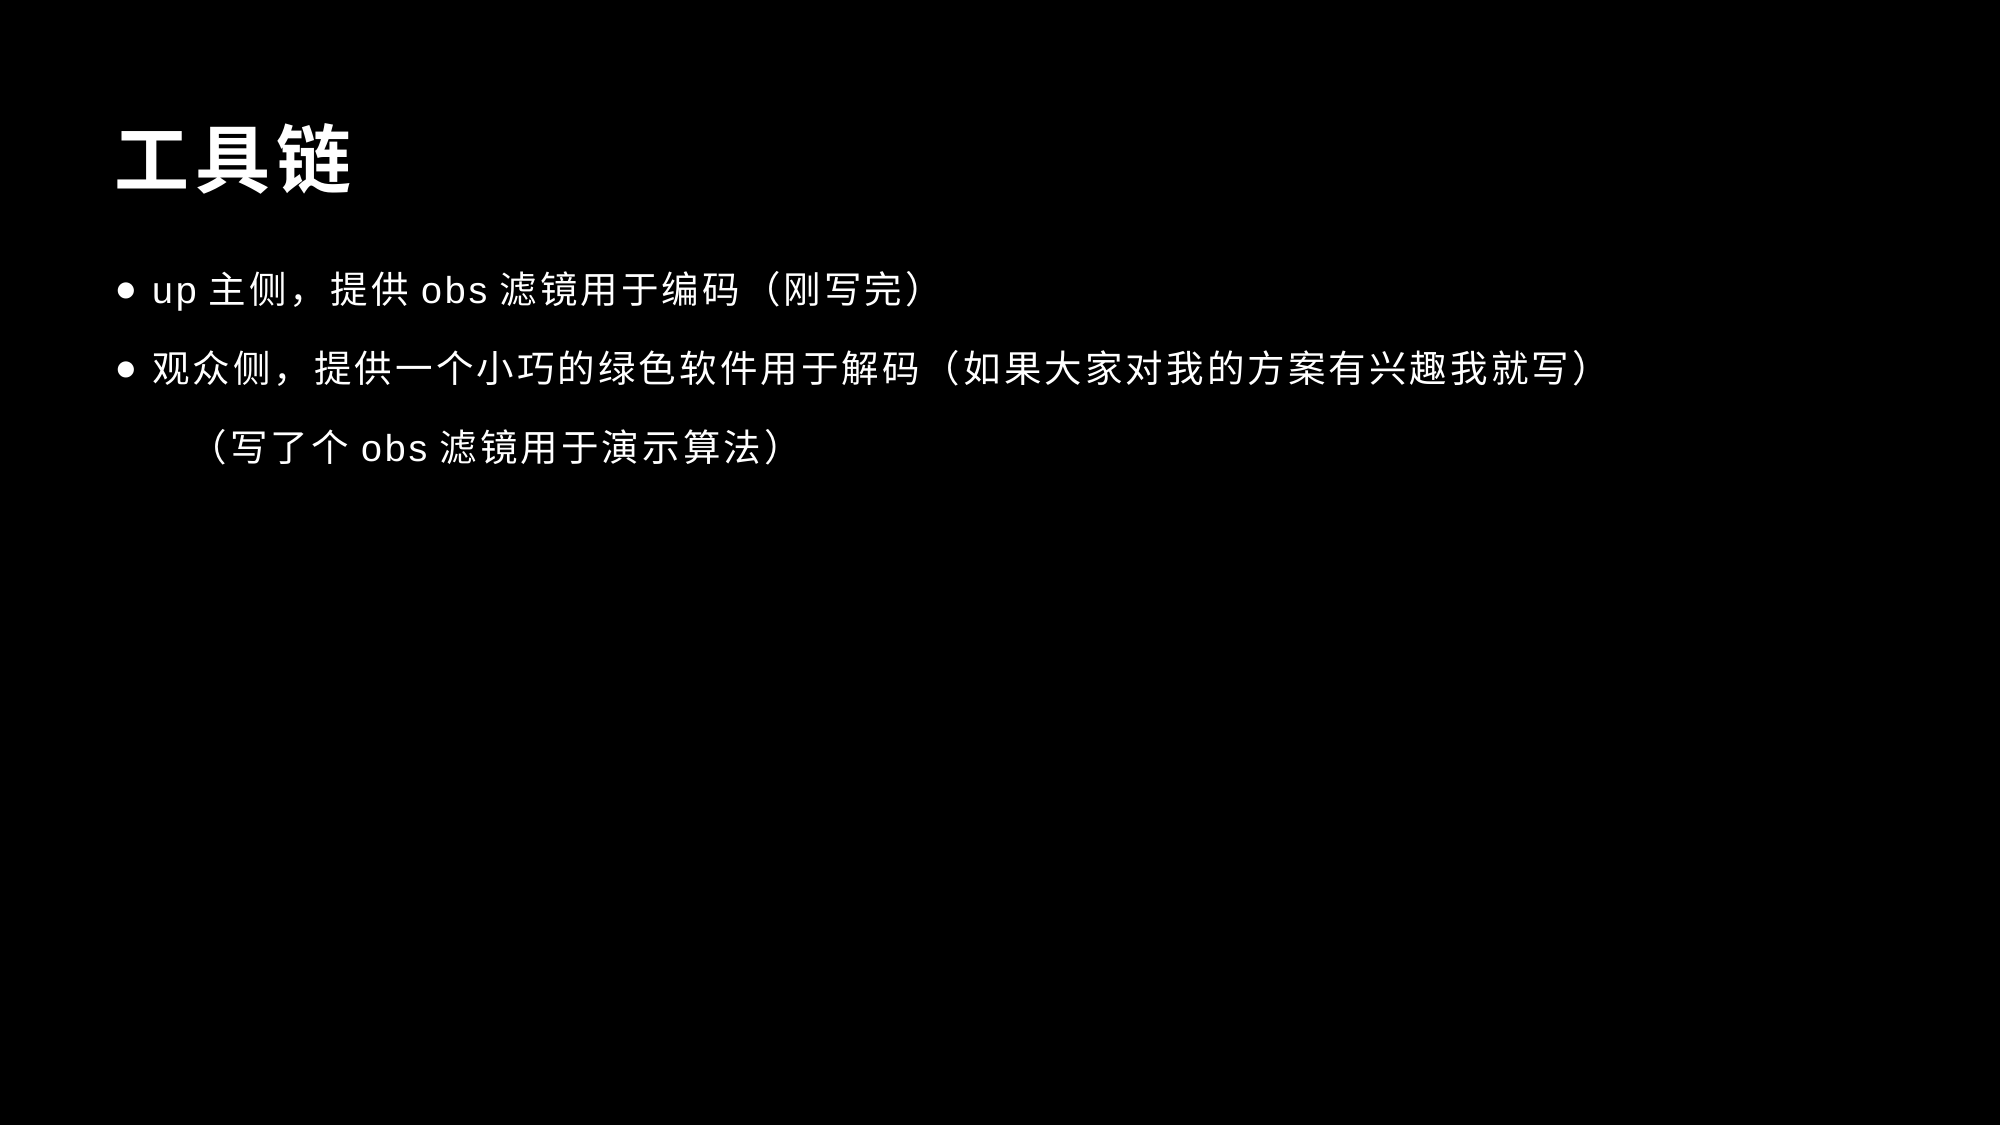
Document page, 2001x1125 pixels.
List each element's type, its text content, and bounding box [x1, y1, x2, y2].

title 工具链 [99, 99, 1900, 216]
list up主侧，提供obs滤镜用于编码（刚写完） 观众侧，提供一个小巧的绿色软件用于解码（如果大家对我的方案有兴趣我就写） （写了个obs滤镜用于演示算法） [99, 244, 1900, 1026]
